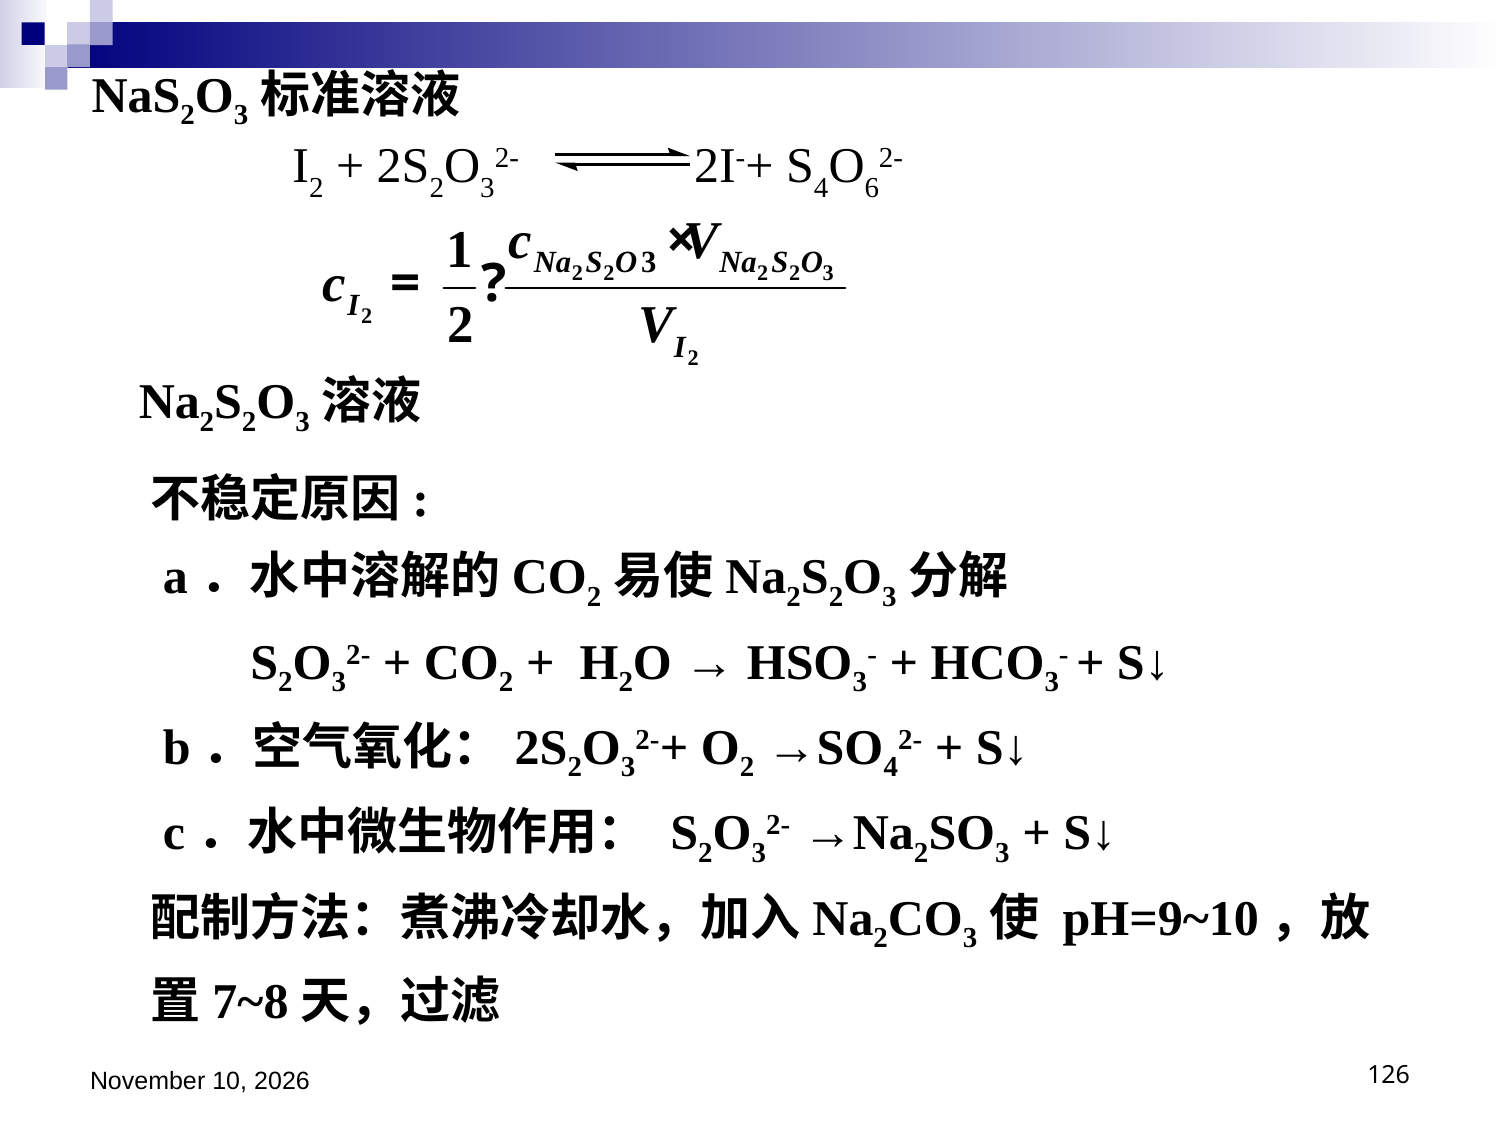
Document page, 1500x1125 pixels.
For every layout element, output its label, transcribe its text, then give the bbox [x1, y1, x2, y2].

text_box NaS2O3标准溶液 [76, 54, 585, 138]
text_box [277, 125, 1466, 226]
text_box 不稳定原因: a．水中溶解的CO2易使Na2S2O3分解 S2O32- + CO2 + H2O → HSO3- + HCO3- + S↓ b．空气氧化：2S2O32-+ O2 →SO42- + S↓ c．水中微生物作用： S2O32- →Na2SO3 + S↓ 配制方法：煮沸冷却水，加入Na2CO3使 pH=9~10，放置7~8天，过滤 [135, 444, 1400, 1036]
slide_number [74, 1024, 426, 1103]
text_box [314, 234, 855, 375]
slide_number 126 [1074, 1024, 1426, 1101]
text_box Na2S2O3溶液 [123, 361, 526, 445]
